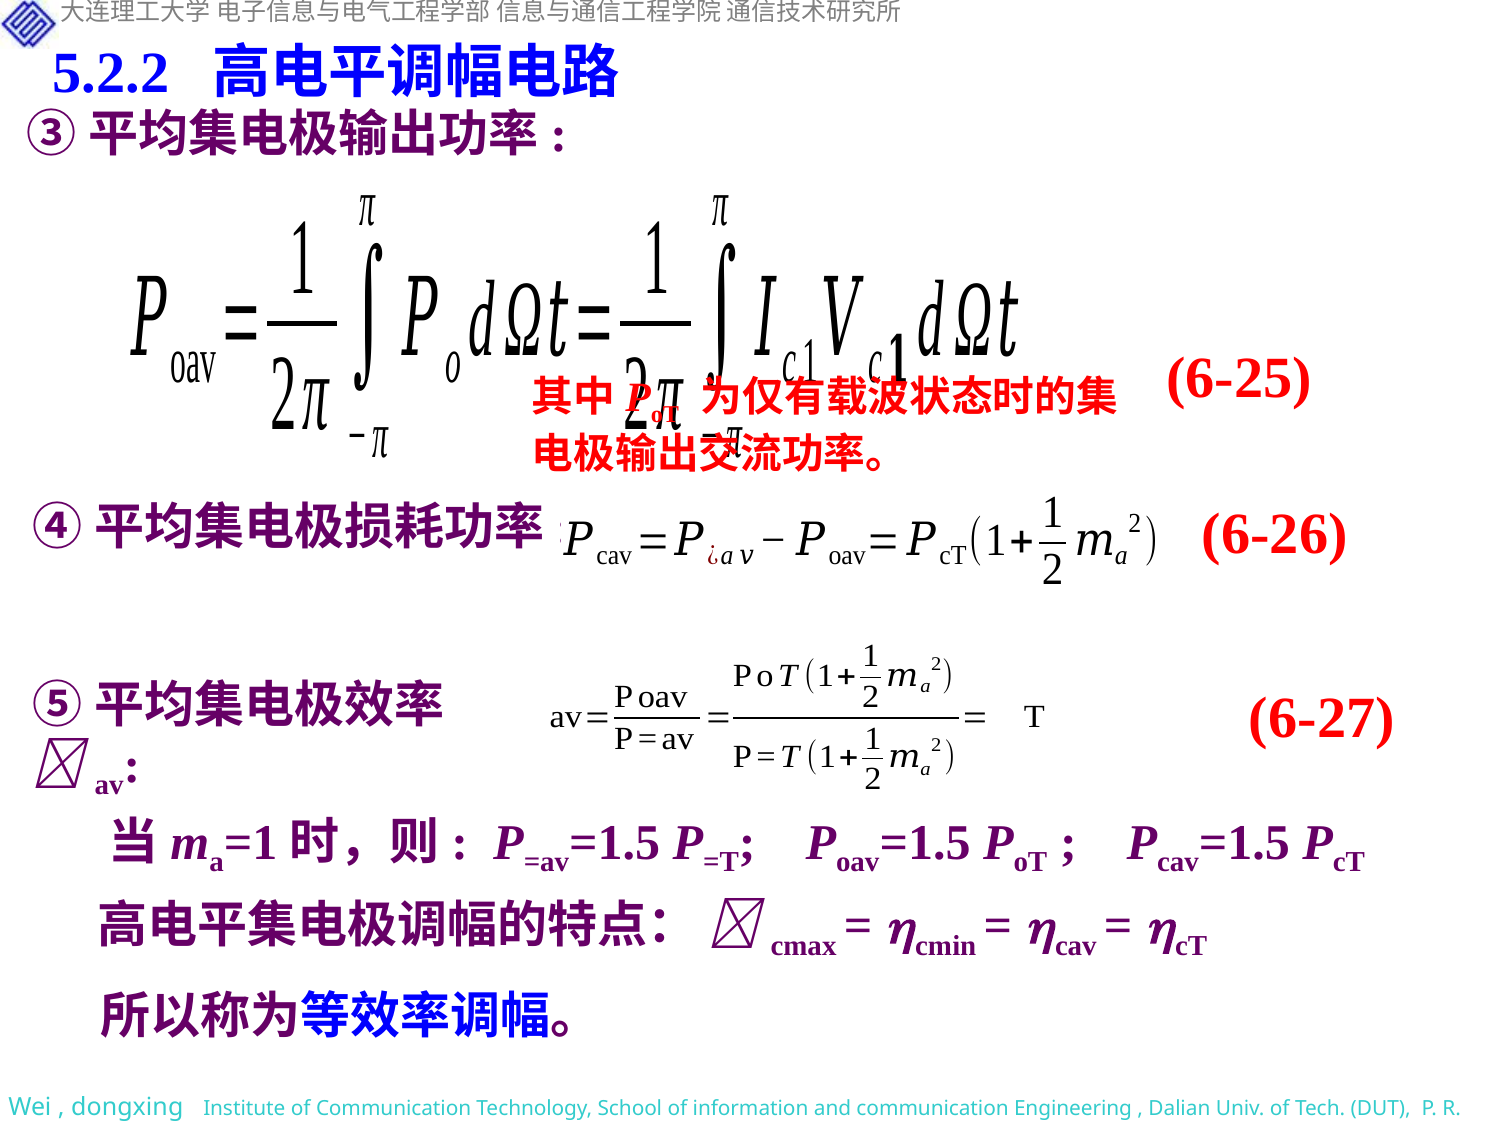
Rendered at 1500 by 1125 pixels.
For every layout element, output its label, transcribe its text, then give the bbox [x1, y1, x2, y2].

picture [0, 0, 59, 49]
text_box (6-27) [1233, 672, 1500, 756]
text_box 当ma=1时，则: P=av=1.5 P=T; Poav=1.5 PoT ; Pcav=1.5 PcT [93, 801, 1436, 885]
text_box 其中PoT 为仅有载波状态时的集电极输出交流功率。 [517, 362, 1141, 485]
text_box 高电平集电极调幅的特点： cmax = cmin = cav = cT [82, 885, 1376, 969]
text_box (6-26) [1187, 489, 1471, 572]
text_box (6-25) [1151, 333, 1436, 416]
text_box 所以称为等效率调幅。 [17, 976, 833, 1051]
text_box ④平均集电极损耗功率: [17, 487, 561, 563]
text_box ⑤平均集电极效率av: [17, 664, 550, 808]
text_box ③平均集电极输出功率: [11, 93, 697, 169]
title 5.2.2 高电平调幅电路 [37, 37, 1223, 100]
